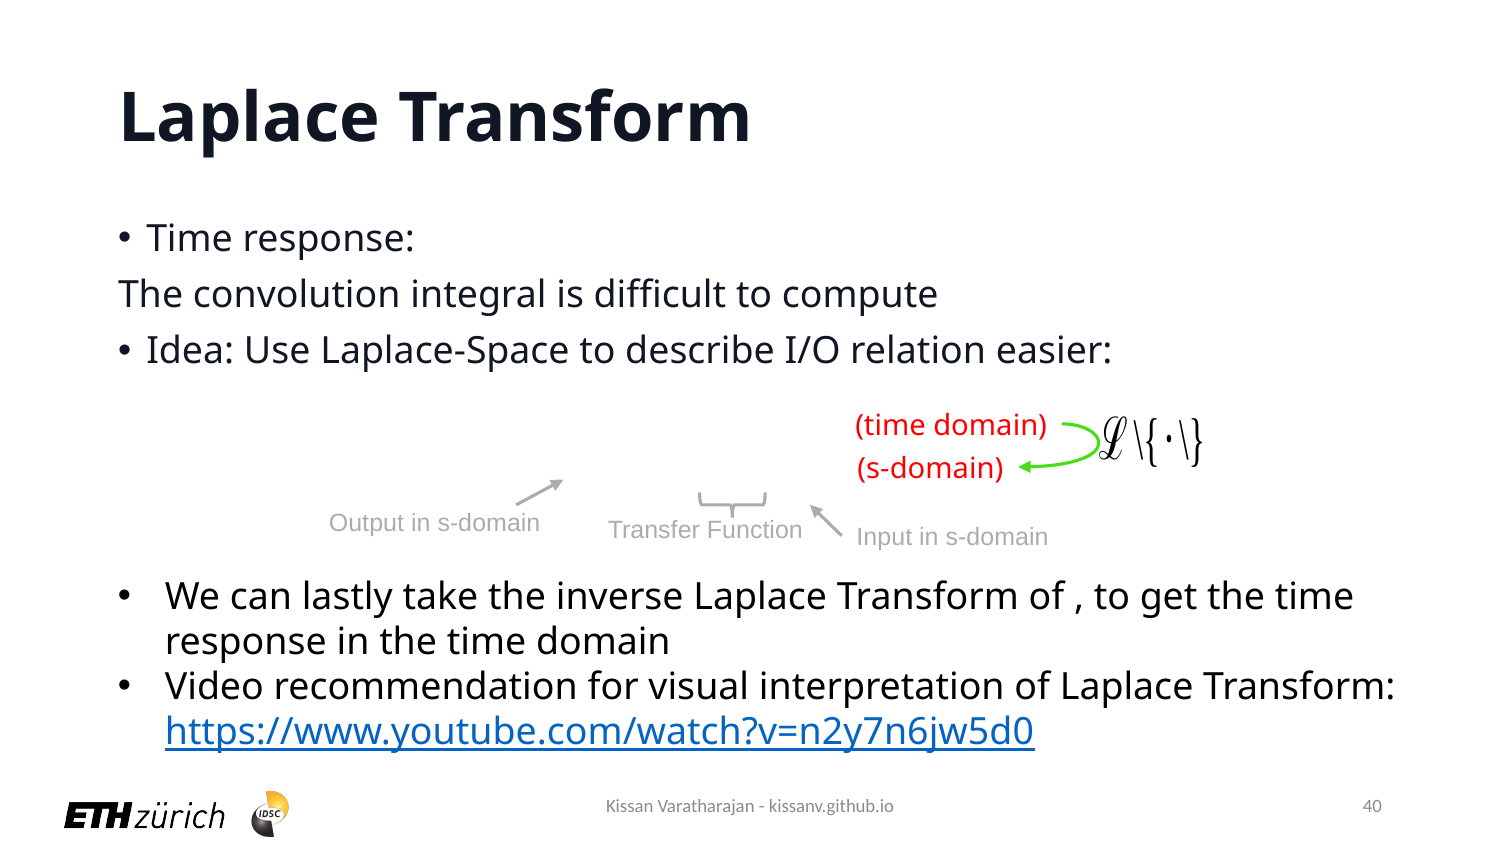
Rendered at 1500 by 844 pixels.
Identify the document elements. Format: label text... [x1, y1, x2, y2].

footer Kissan Varatharajan - kissanv.github.io [496, 782, 1004, 827]
title Laplace Transform [103, 37, 1397, 201]
slide_number 40 [1059, 782, 1397, 827]
picture [38, 776, 293, 844]
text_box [314, 399, 1207, 559]
